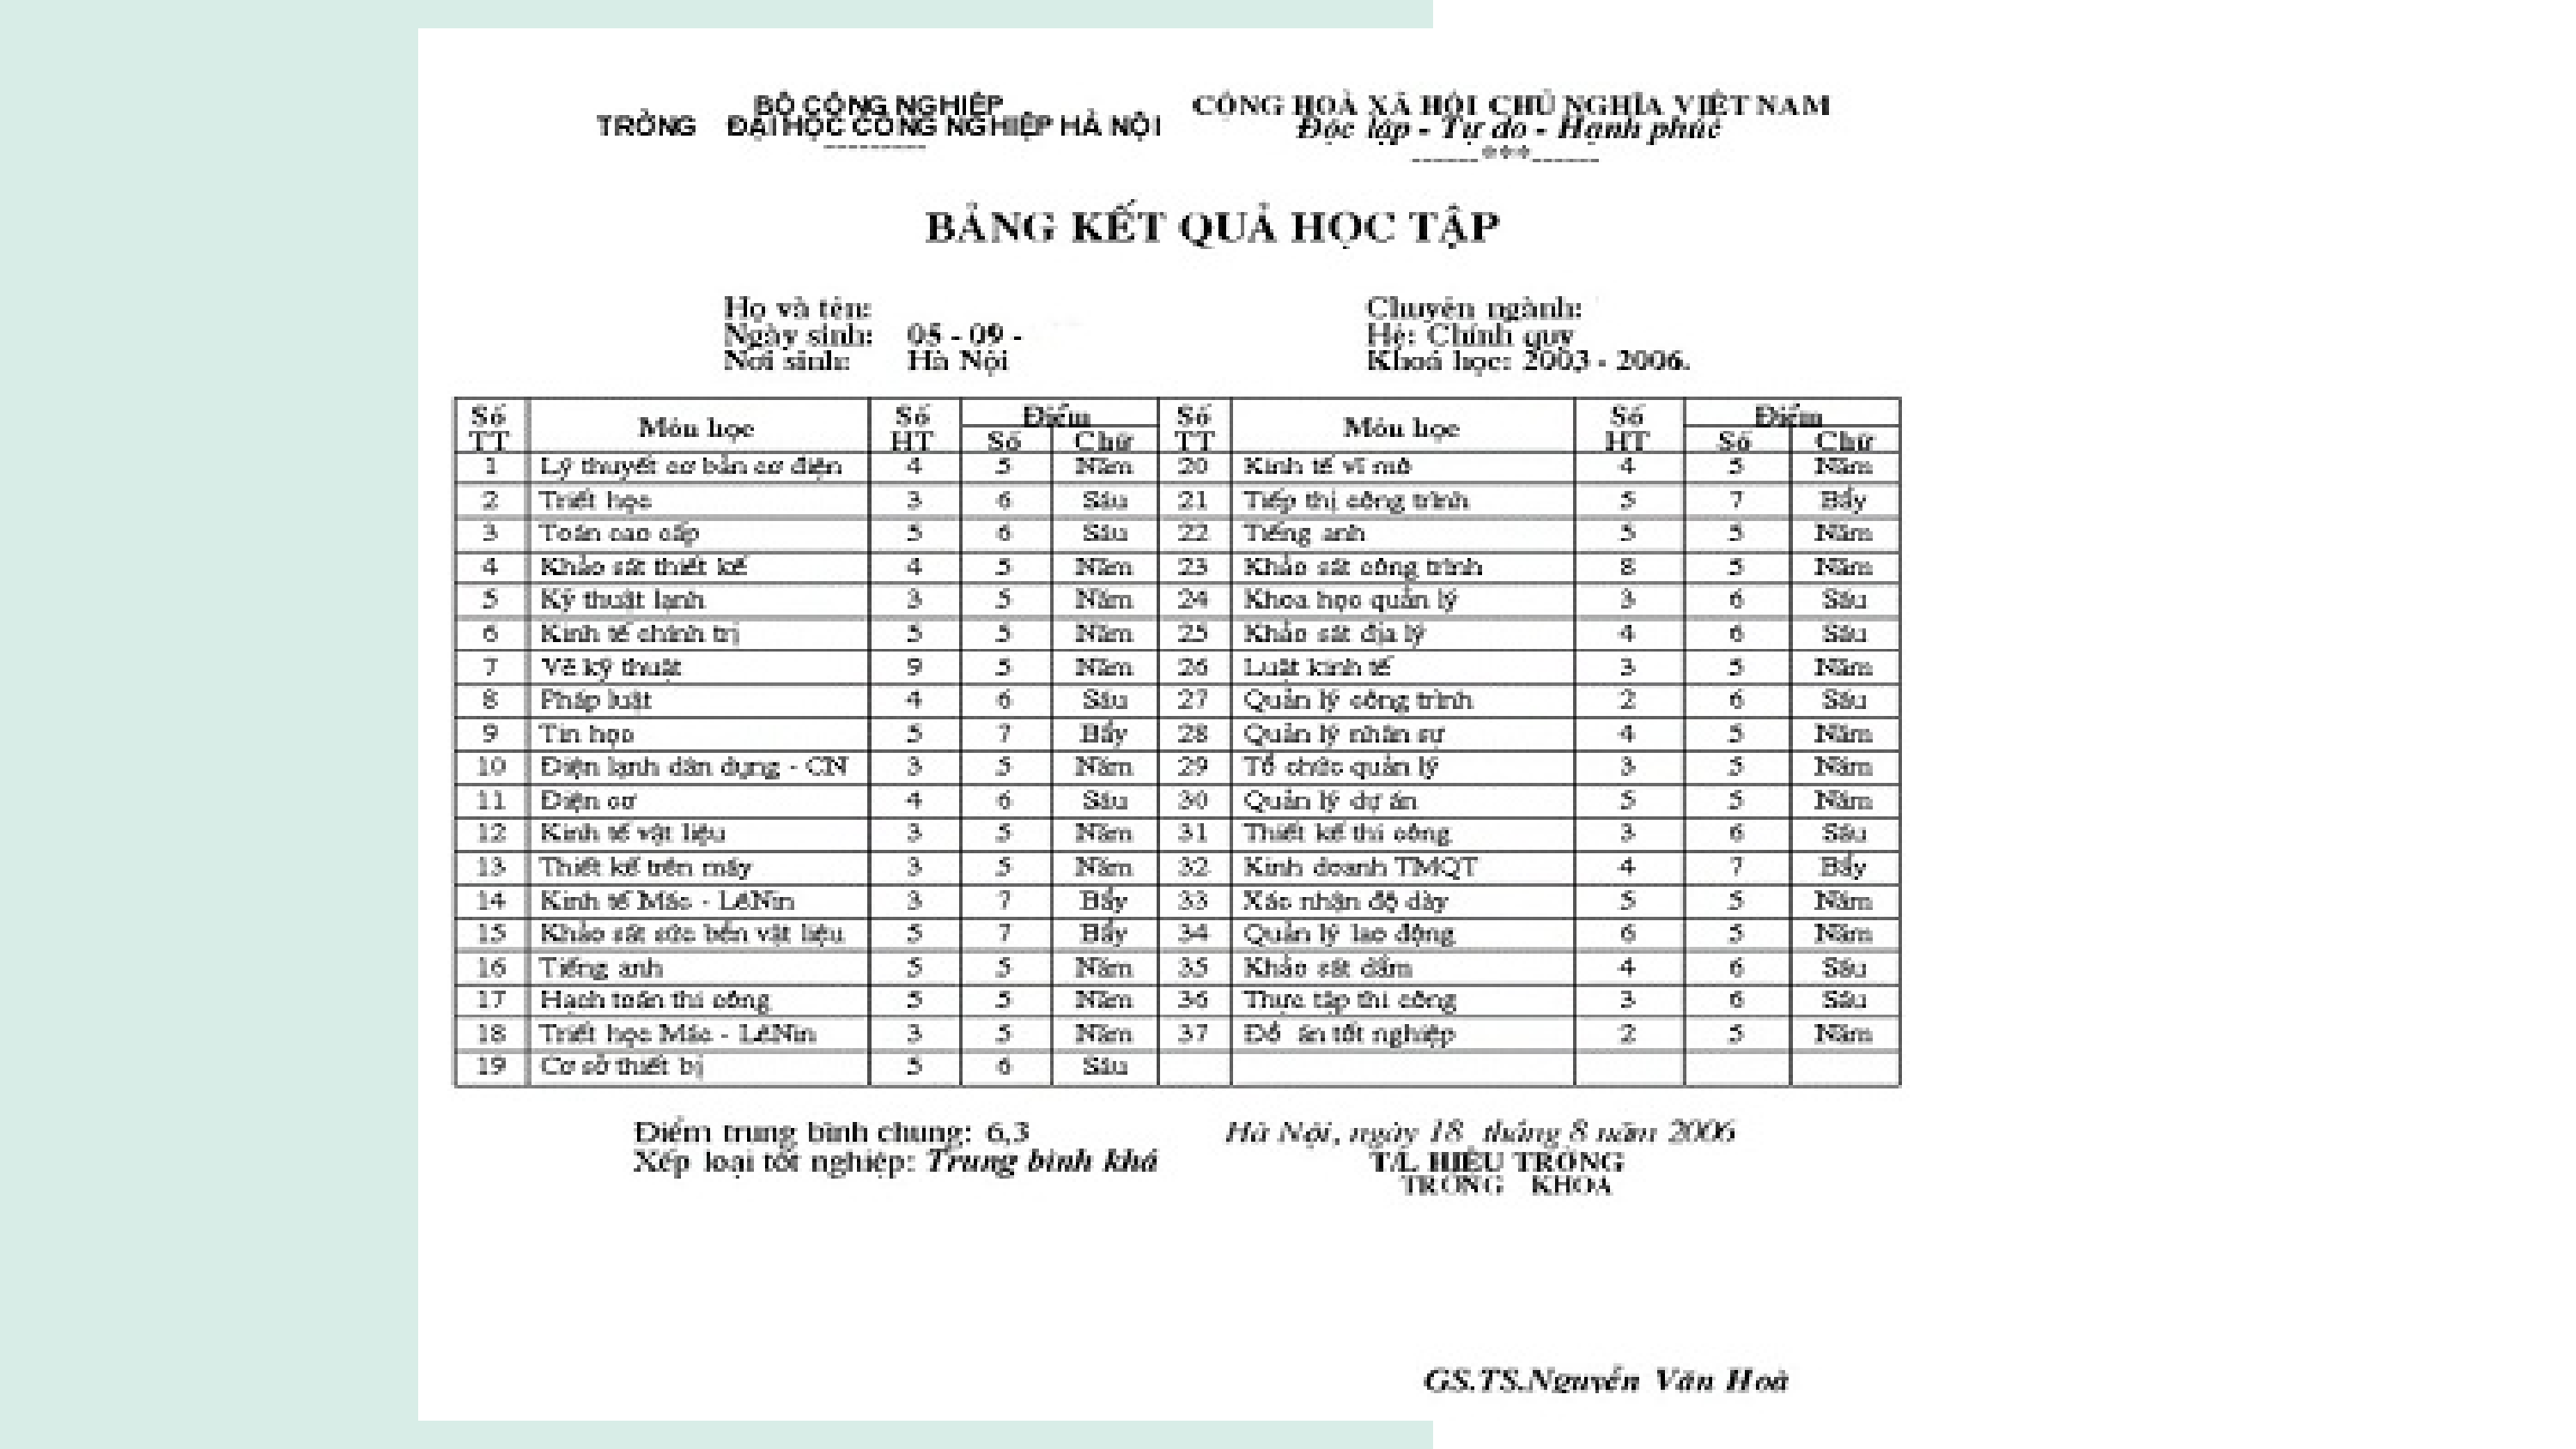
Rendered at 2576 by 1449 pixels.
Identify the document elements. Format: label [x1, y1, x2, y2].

picture [418, 27, 1932, 1421]
text_box [0, 0, 1434, 1449]
